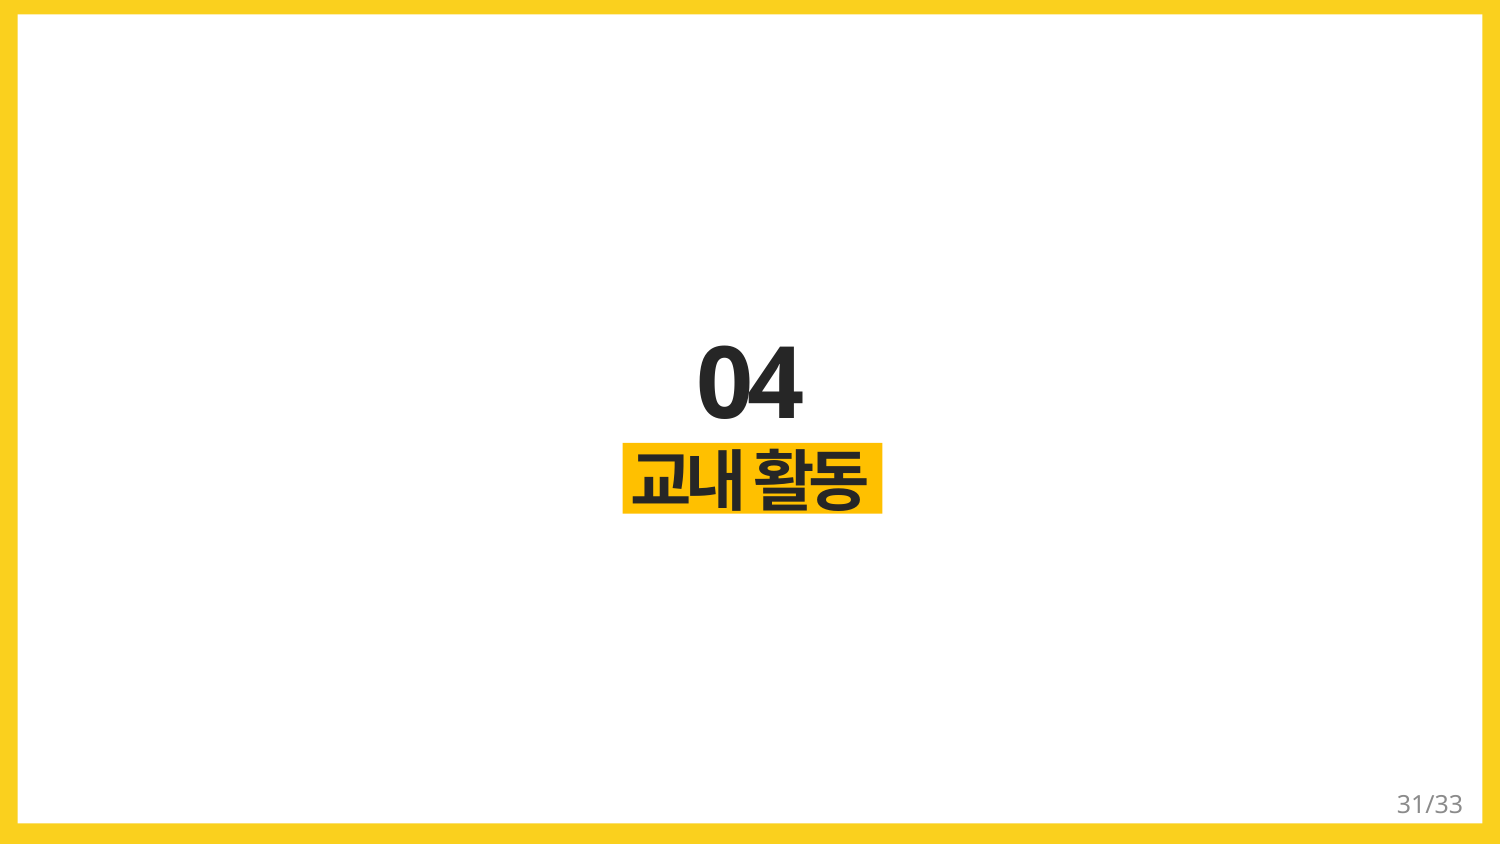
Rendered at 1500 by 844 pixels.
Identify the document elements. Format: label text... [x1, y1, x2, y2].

text_box [16, 12, 1484, 269]
text_box 04 교내 활동 [16, 269, 1484, 569]
slide_number 31/33 [1368, 786, 1479, 826]
text_box [16, 569, 1484, 826]
